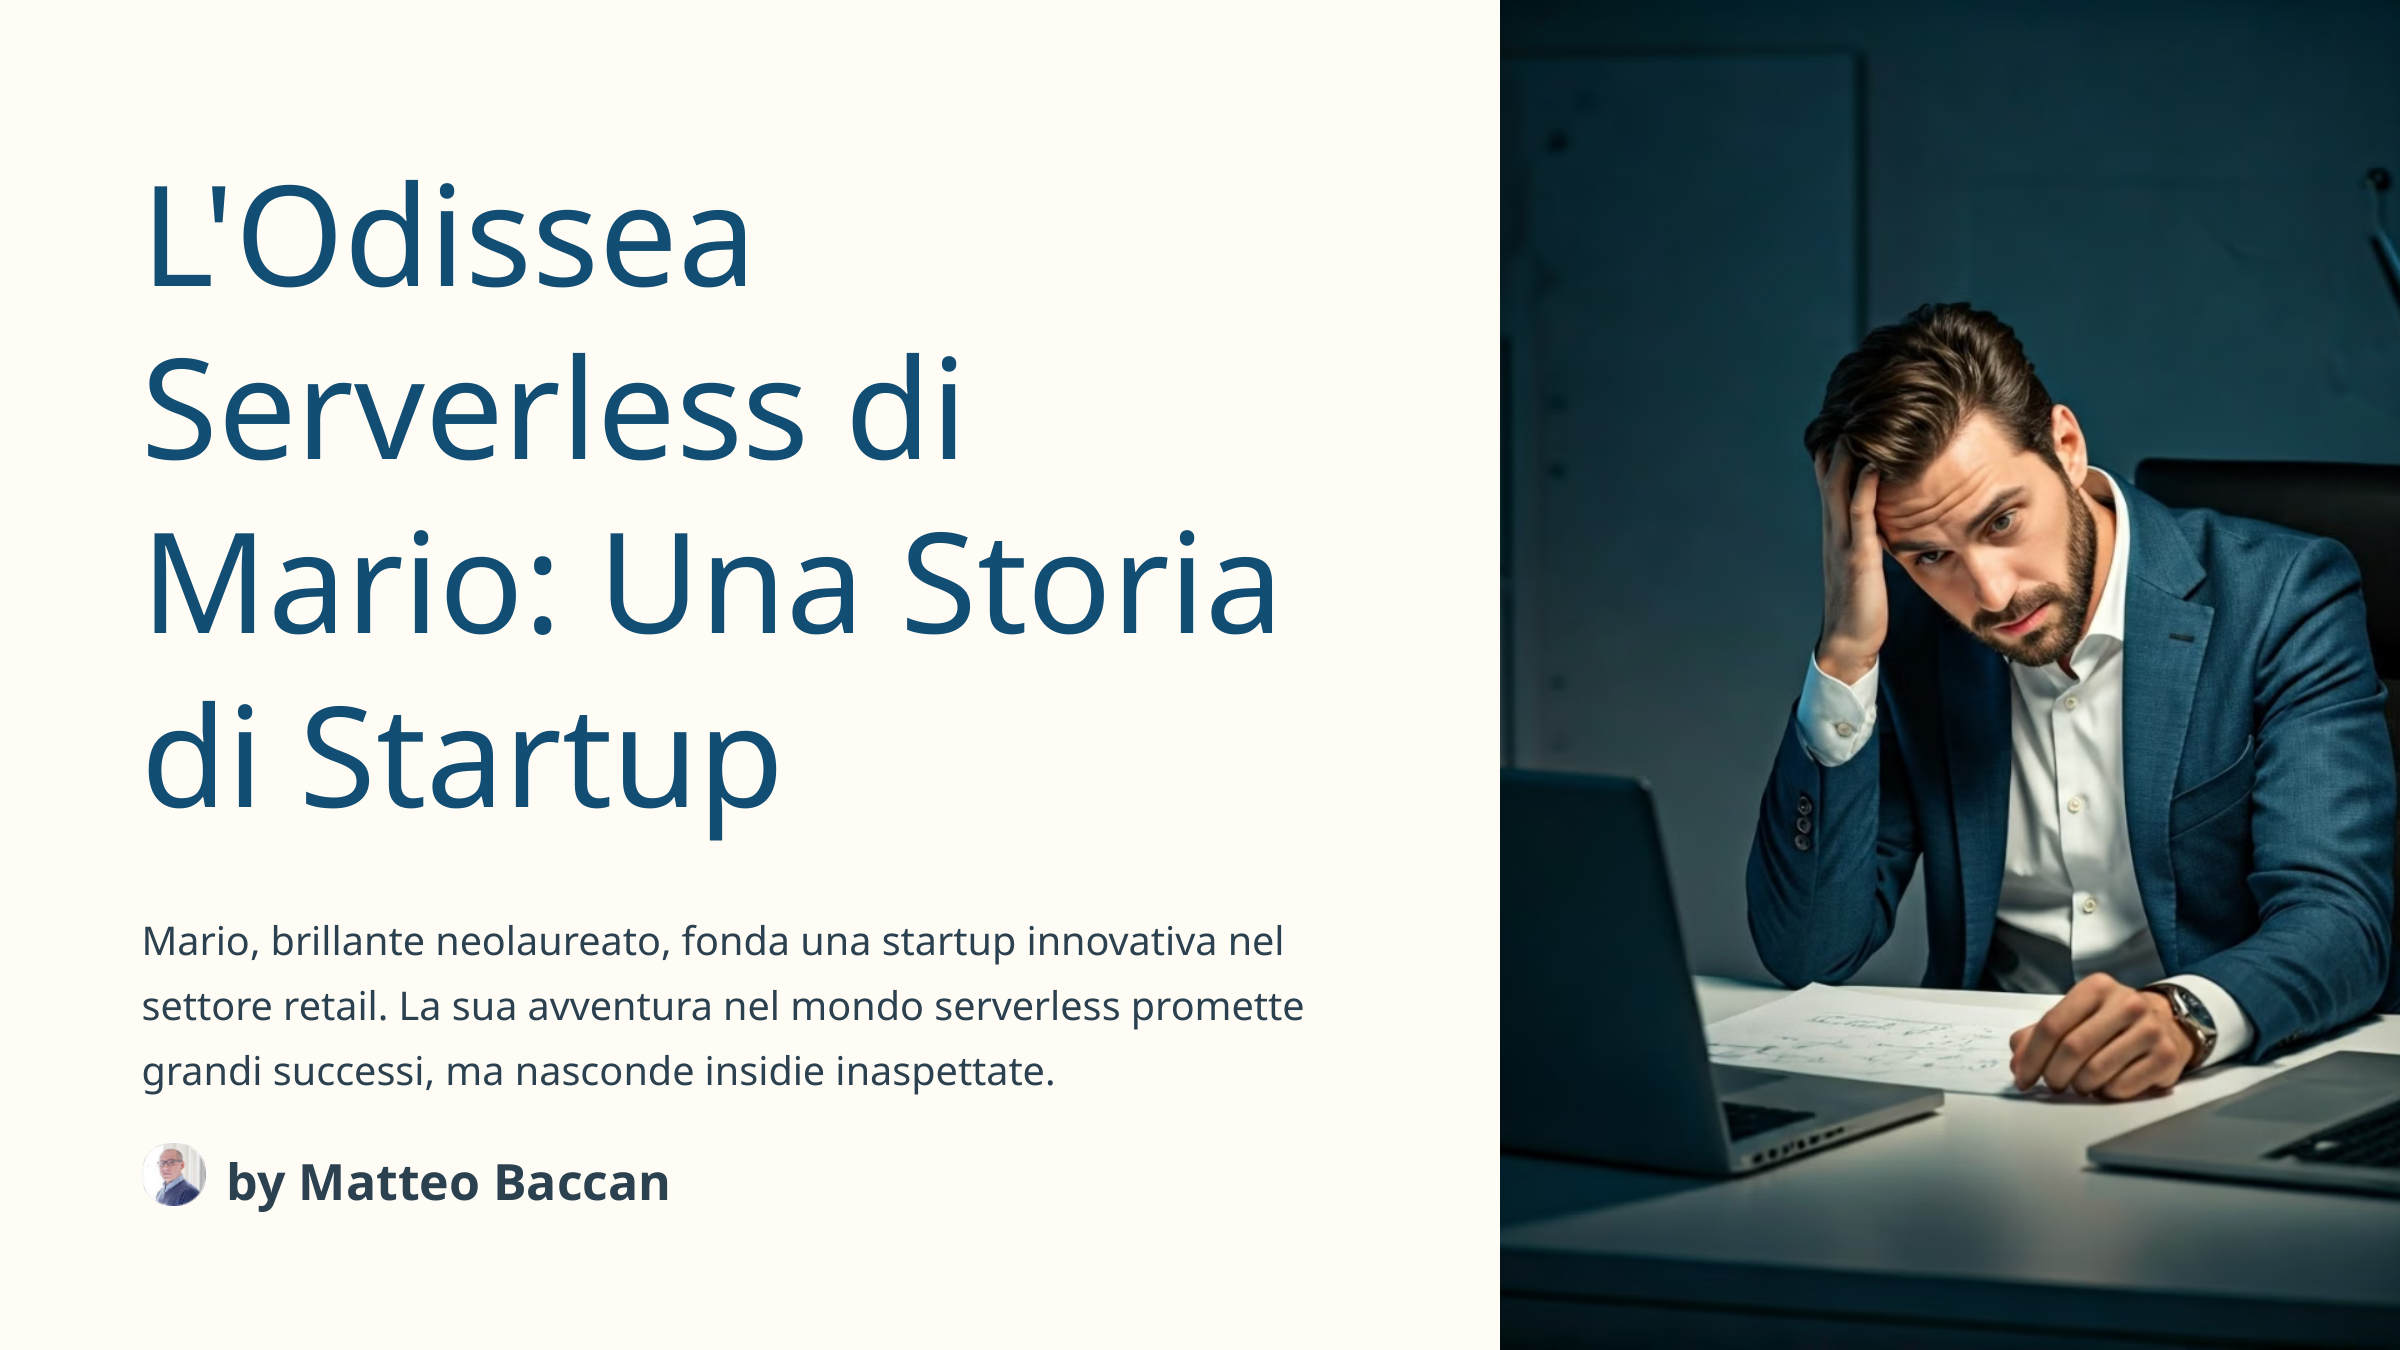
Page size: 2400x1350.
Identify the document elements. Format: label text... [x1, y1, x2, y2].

picture [142, 1143, 206, 1206]
text_box by Matteo Baccan [226, 1139, 616, 1210]
picture [1499, 0, 2400, 1350]
text_box Mario, brillante neolaureato, fonda una startup innovativa nel settore retail. La sua avventura nel mondo serverless promette grandi successi, ma nasconde insidie inaspettate. [141, 899, 1359, 1094]
text_box L'Odissea Serverless di Mario: Una Storia di Startup [141, 139, 1359, 839]
